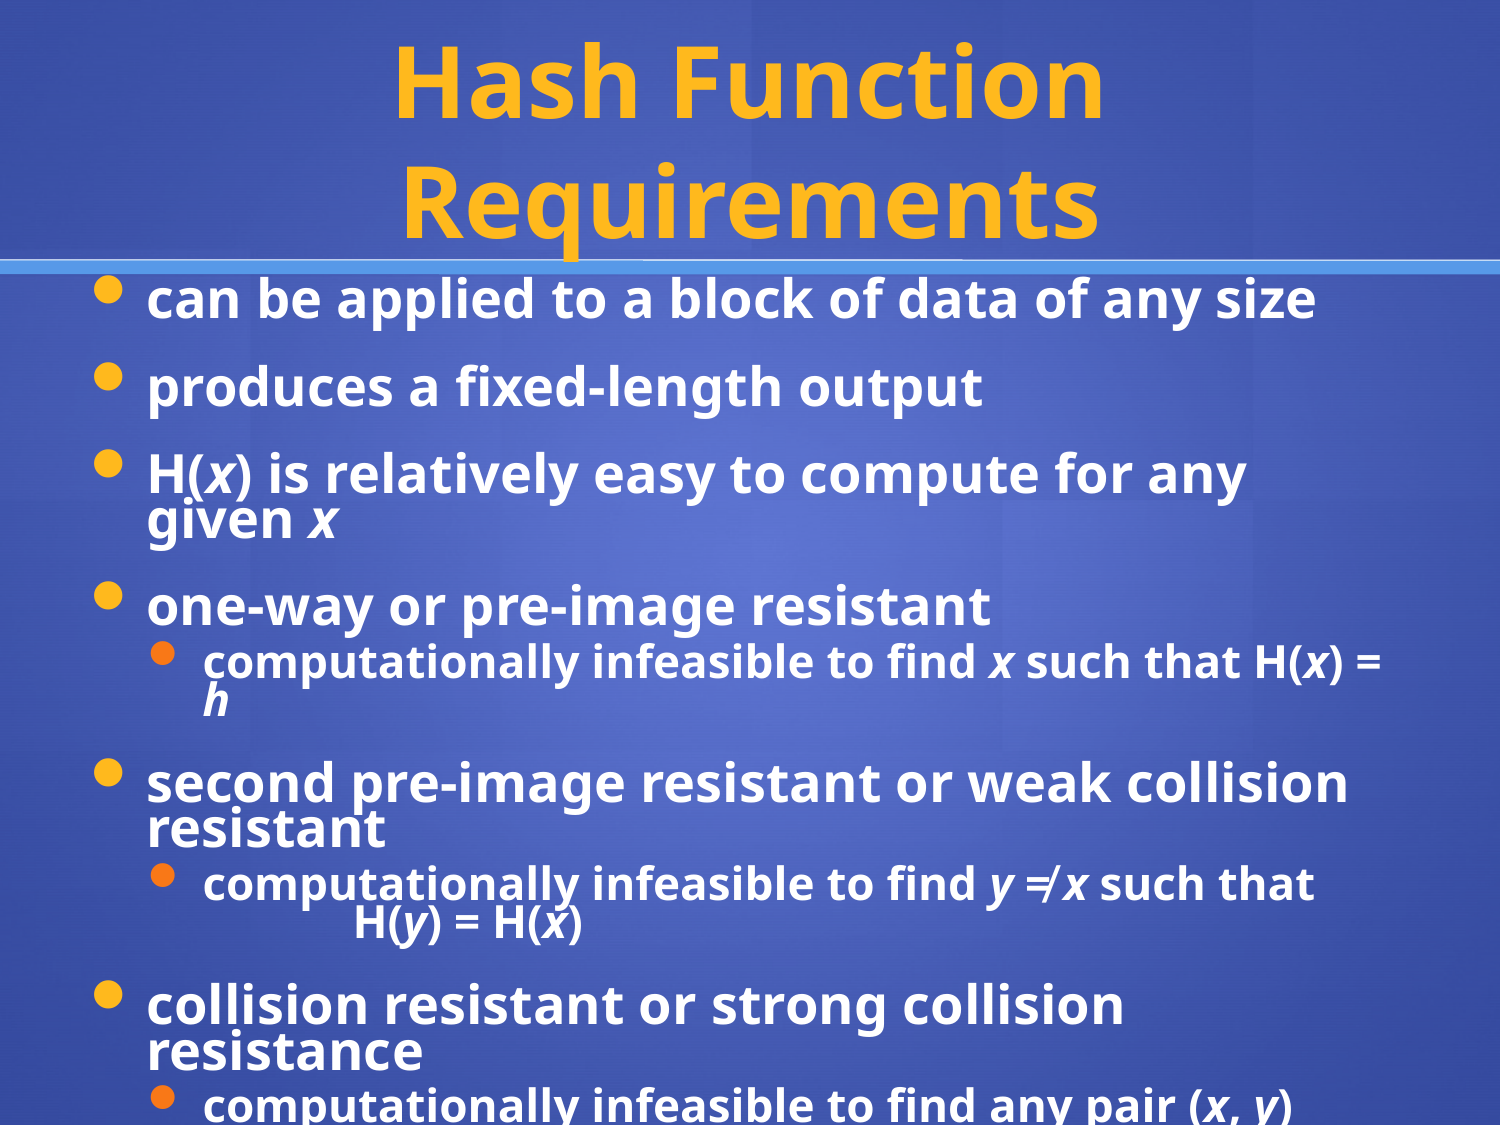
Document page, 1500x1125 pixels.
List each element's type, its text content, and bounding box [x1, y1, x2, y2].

title Hash Function Requirements [75, 45, 1425, 233]
list can be applied to a block of data of any size produces a fixed-length output H(x) is relatively easy to compute for any given x one-way or pre-image resistant computationally infeasible to find x such that H(x) = h second pre-image resistant or weak collision resistant computationally infeasible to find y ≠ x such that H(y) = H(x) collision resistant or strong collision resistance computationally infeasible to find any pair (x, y) such that H(x) = H(y) [75, 275, 1425, 1050]
